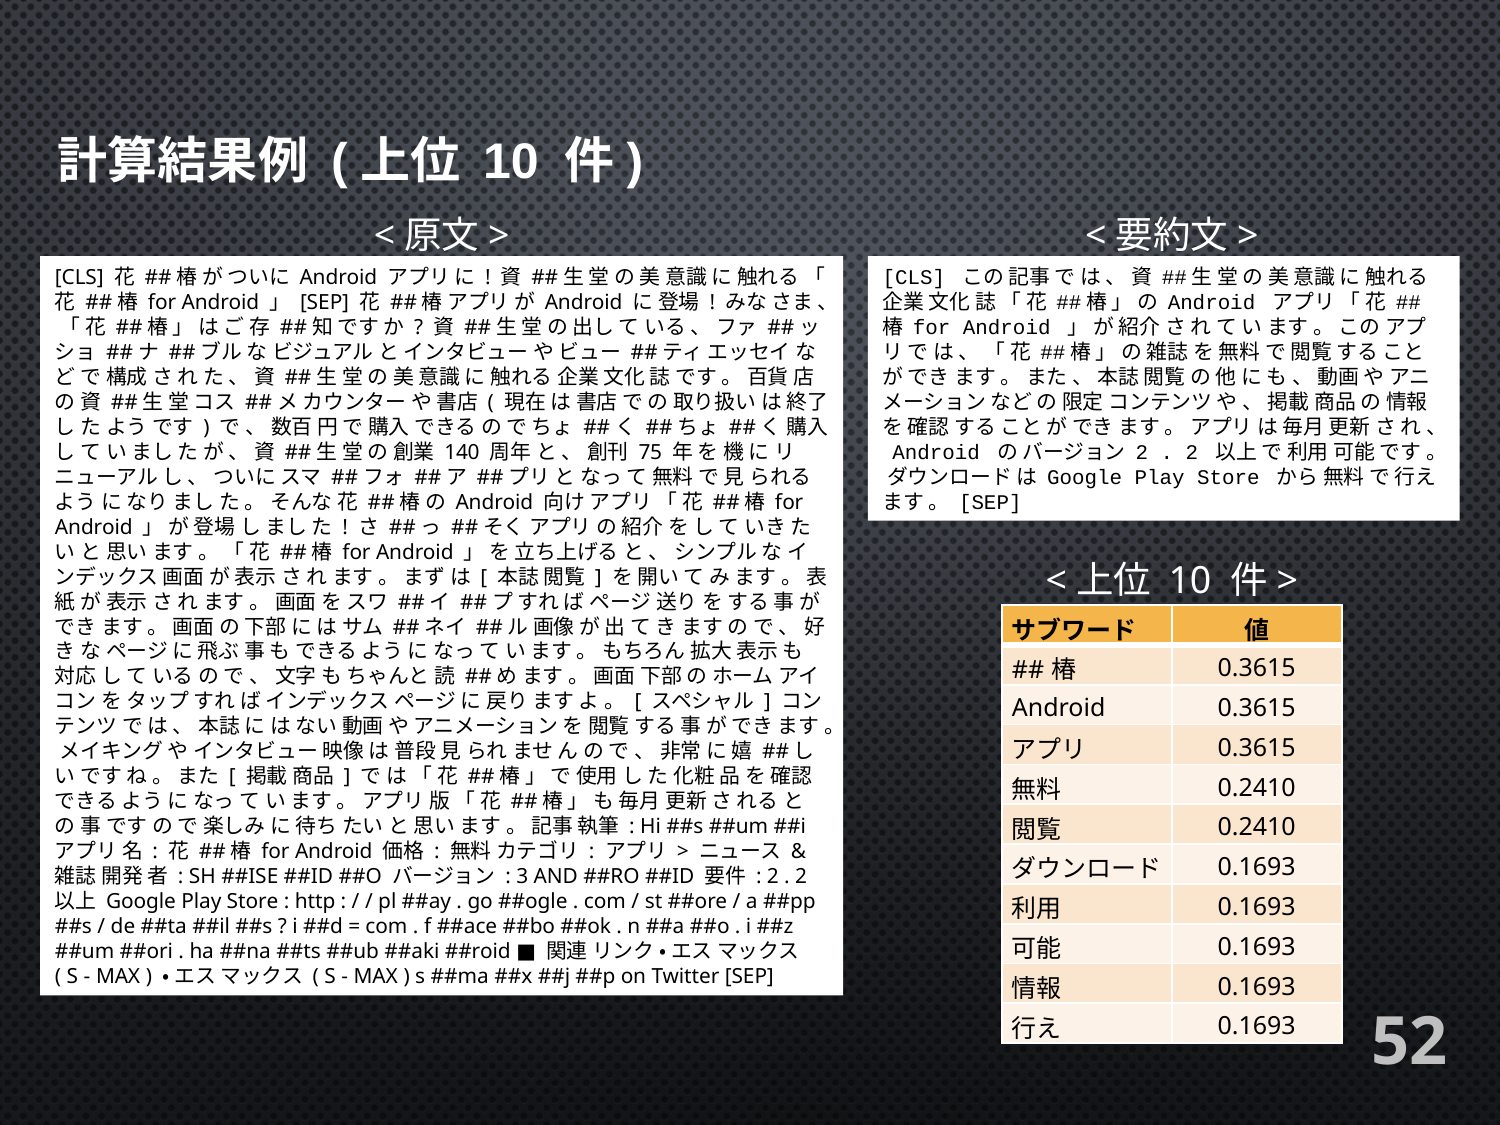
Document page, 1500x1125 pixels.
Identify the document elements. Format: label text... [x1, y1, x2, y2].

table_cell ダウンロード [1003, 845, 1171, 883]
table_cell アプリ [1003, 725, 1171, 764]
slide_number 52 [1268, 1013, 1463, 1074]
table_cell 無料 [1003, 765, 1171, 803]
table_cell 0.3615 [1173, 686, 1341, 724]
table_cell 0.3615 [1173, 648, 1341, 684]
table_cell 可能 [1003, 925, 1171, 963]
table_header サブワード [1003, 606, 1171, 642]
text_box <原文> [239, 204, 644, 264]
table_cell 0.1693 [1173, 964, 1341, 1002]
table_cell 行え [1003, 1004, 1171, 1042]
table_cell 0.2410 [1173, 765, 1341, 803]
table_cell 情報 [1003, 964, 1171, 1002]
table_cell 0.1693 [1173, 925, 1341, 963]
table_header 値 [1173, 606, 1341, 642]
text_box <要約文> [969, 203, 1375, 264]
table_cell 0.3615 [1173, 725, 1341, 764]
table_cell 0.2410 [1173, 805, 1341, 843]
table_cell 閲覧 [1003, 805, 1171, 843]
text_box <上位 10 件> [969, 548, 1375, 609]
table_cell 0.1693 [1173, 845, 1341, 883]
table_cell ##椿 [1003, 648, 1171, 684]
text_box [CLS] この 記事 で は 、 資 ##生 堂 の 美 意識 に 触れる 企業 文化 誌 「 花 ##椿 」 の Android アプリ 「 花 ##椿 for Android 」 が 紹介 さ れ て い ます 。 この アプリ で は 、 「 花 ##椿 」 の 雑誌 を 無料 で 閲覧 する こと が でき ます 。 また 、 本誌 閲覧 の 他 に も 、 動画 や アニメーション など の 限定 コンテンツ や 、 掲載 商品 の 情報 を 確認 する こと が でき ます 。 アプリ は 毎月 更新 さ れ 、 Android の バージョン 2 . 2 以上 で 利用 可能 です 。 ダウンロード は Google Play Store から 無料 で 行え ます 。 [SEP] [867, 256, 1460, 521]
text_box [CLS] 花 ##椿 が ついに Android アプリ に ! 資 ##生 堂 の 美 意識 に 触れる 「 花 ##椿 for Android 」 [SEP] 花 ##椿 アプリ が Android に 登場 ! みな さま 、 「 花 ##椿 」 は ご 存 ##知 です か ? 資 ##生 堂 の 出し て いる 、 ファ ##ッショ ##ナ ##ブル な ビジュアル と インタビュー や ビュー ##ティ エッセイ など で 構成 さ れ た 、 資 ##生 堂 の 美 意識 に 触れる 企業 文化 誌 です 。 百貨 店 の 資 ##生 堂 コス ##メ カウンター や 書店 ( 現在 は 書店 で の 取り扱い は 終了 し た よう です ) で 、 数百 円 で 購入 できる の で ちょ ##く ##ちょ ##く 購入 し て い まし た が 、 資 ##生 堂 の 創業 140 周年 と 、 創刊 75 年 を 機 に リニューアル し 、 ついに スマ ##フォ ##ア ##プリ と なっ て 無料 で 見 られる よう に なり まし た 。 そんな 花 ##椿 の Android 向け アプリ 「 花 ##椿 for Android 」 が 登場 し まし た ! さ ##っ ##そく アプリ の 紹介 を し て いき たい と 思い ます 。 「 花 ##椿 for Android 」 を 立ち上げる と 、 シンプル な インデックス 画面 が 表示 さ れ ます 。 まず は [ 本誌 閲覧 ] を 開い て み ます 。 表紙 が 表示 さ れ ます 。 画面 を スワ ##イ ##プ すれ ば ページ 送り を する 事 が でき ます 。 画面 の 下部 に は サム ##ネイ ##ル 画像 が 出 て き ます の で 、 好き な ページ に 飛ぶ 事 も できる よう に なっ て い ます 。 もちろん 拡大 表示 も 対応 し て いる の で 、 文字 も ちゃんと 読 ##め ます 。 画面 下部 の ホーム アイコン を タップ すれ ば インデックス ページ に 戻り ます よ 。 [ スペシャル ] コンテンツ で は 、 本誌 に は ない 動画 や アニメーション を 閲覧 する 事 が でき ます 。 メイキング や インタビュー 映像 は 普段 見 られ ませ ん の で 、 非常 に 嬉 ##しい です ね 。 また [ 掲載 商品 ] で は 「 花 ##椿 」 で 使用 し た 化粧 品 を 確認 できる よう に なっ て い ます 。 アプリ 版 「 花 ##椿 」 も 毎月 更新 さ れる と の 事 です の で 楽しみ に 待ち たい と 思い ます 。 記事 執筆 : Hi ##s ##um ##i アプリ 名 : 花 ##椿 for Android 価格 : 無料 カテゴリ : アプリ > ニュース & 雑誌 開発 者 : SH ##ISE ##ID ##O バージョン : 3 AND ##RO ##ID 要件 : 2 . 2 以上 Google Play Store : http : / / pl ##ay . go ##ogle . com / st ##ore / a ##pp ##s / de ##ta ##il ##s ? i ##d = com . f ##ace ##bo ##ok . n ##a ##o . i ##z ##um ##ori . ha ##na ##ts ##ub ##aki ##roid ■ 関連 リンク ・ エス マックス ( S - MAX ) ・ エス マックス ( S - MAX ) s ##ma ##x ##j ##p on Twitter [SEP] [40, 256, 844, 996]
table_cell 0.1693 [1173, 1004, 1341, 1042]
table_cell 利用 [1003, 885, 1171, 923]
table_cell Android [1003, 686, 1171, 724]
table_cell 0.1693 [1173, 885, 1341, 923]
